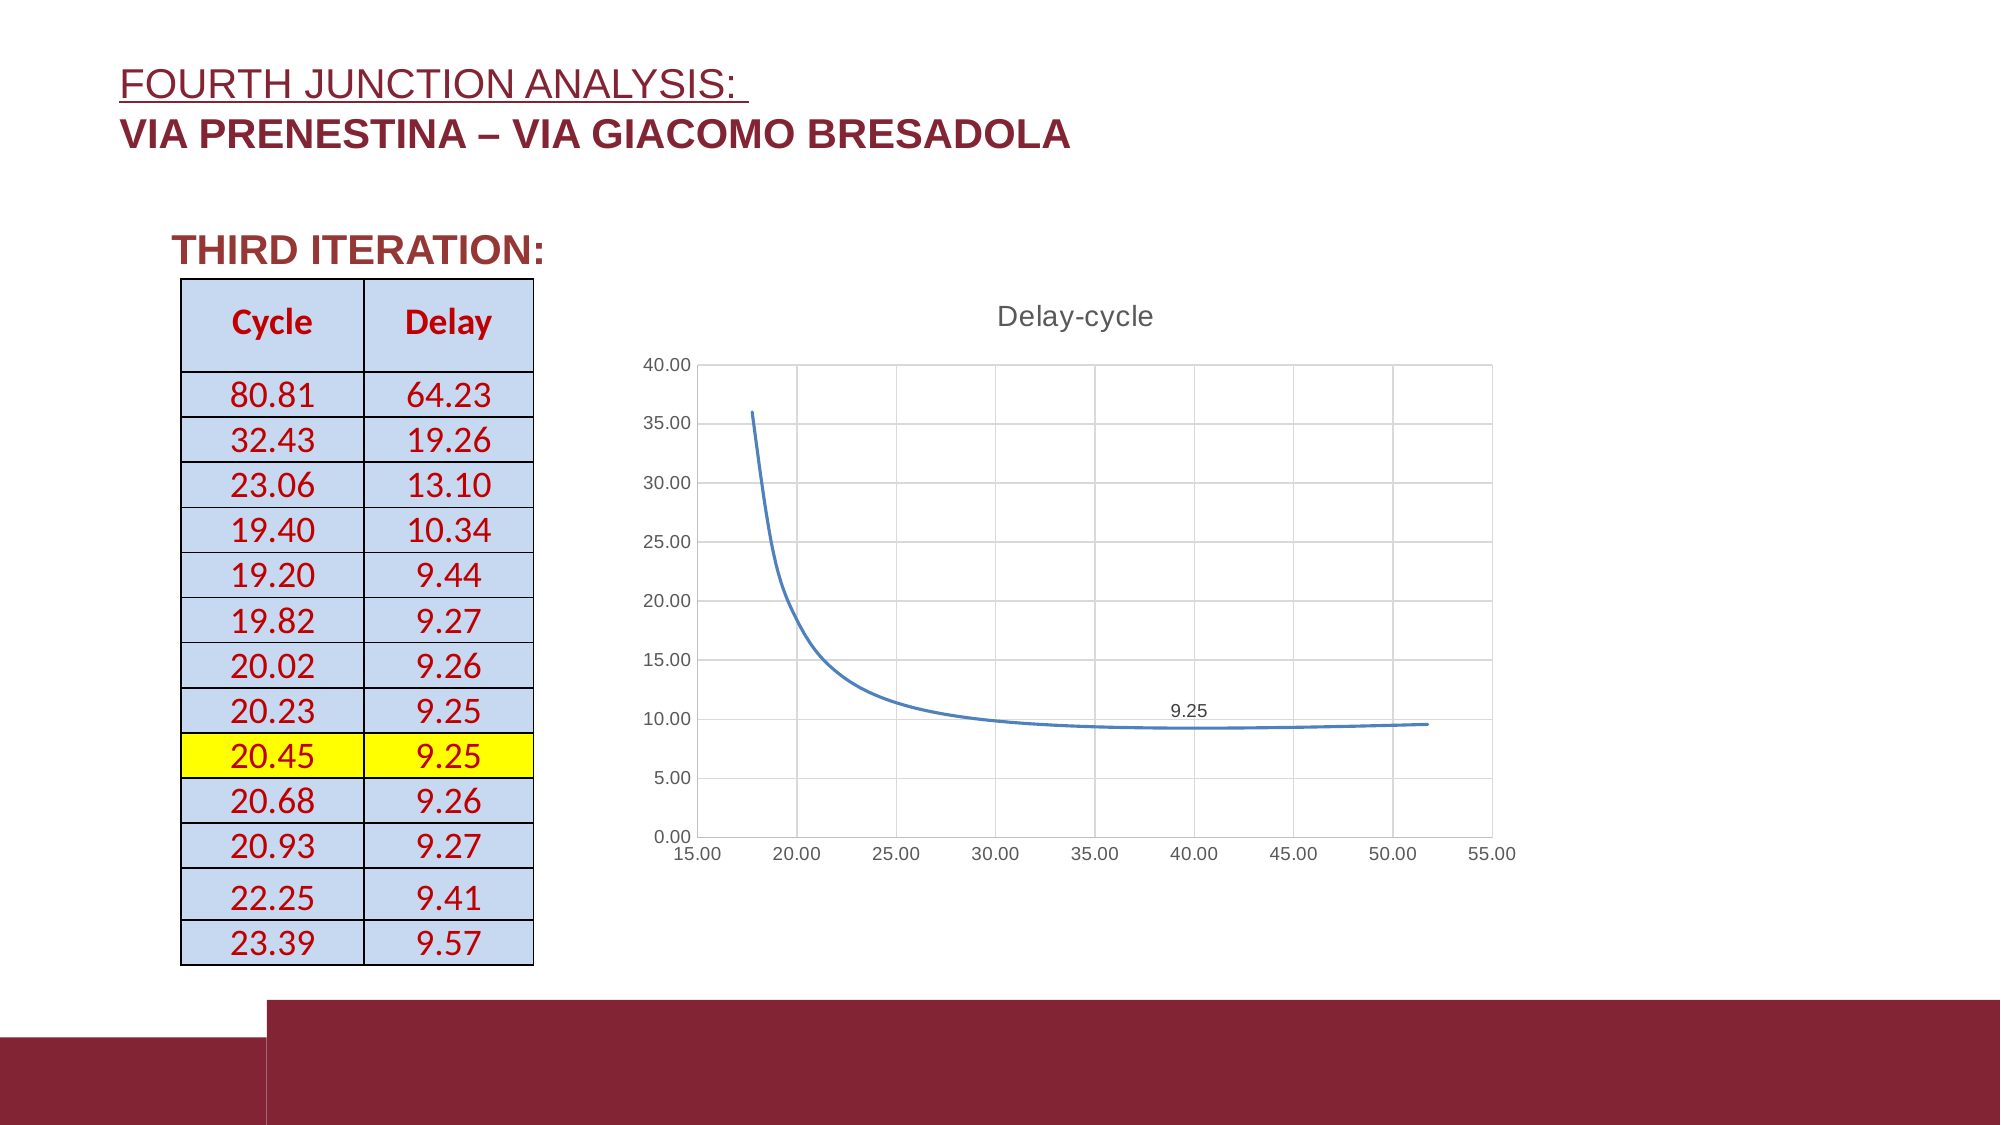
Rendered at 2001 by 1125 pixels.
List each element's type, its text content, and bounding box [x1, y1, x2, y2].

table_cell 23.39 [182, 921, 363, 964]
table_header Cycle [182, 280, 363, 371]
table_cell 20.68 [182, 779, 363, 822]
table_header Delay [365, 280, 533, 371]
table_cell 9.26 [365, 779, 533, 822]
table_cell 13.10 [365, 463, 533, 507]
table_cell 19.20 [182, 553, 363, 597]
chart [624, 271, 1536, 878]
table_cell 80.81 [182, 373, 363, 416]
table_cell 20.02 [182, 643, 363, 687]
table_cell 64.23 [365, 373, 533, 416]
table_cell 9.26 [365, 643, 533, 687]
table_cell 20.93 [182, 824, 363, 867]
table_cell 19.40 [182, 508, 363, 552]
table_cell 32.43 [182, 418, 363, 461]
table_cell 22.25 [182, 869, 363, 919]
table_cell 10.34 [365, 508, 533, 552]
table_cell 9.57 [365, 921, 533, 964]
table_cell 9.44 [365, 553, 533, 597]
title FOURTH JUNCTION ANALYSIS: VIA PRENESTINA – VIA GIACOMO BRESADOLA Via di Val Chisone [119, 56, 1818, 158]
table_cell 20.45 [182, 734, 363, 777]
table_cell 9.27 [365, 824, 533, 867]
table_cell 9.41 [365, 869, 533, 919]
text_box THIRD ITERATION: [156, 215, 625, 281]
table_cell 19.26 [365, 418, 533, 461]
table_cell 23.06 [182, 463, 363, 507]
table_cell 19.82 [182, 598, 363, 642]
table_cell 9.27 [365, 598, 533, 642]
table_cell 9.25 [365, 689, 533, 732]
table_cell 9.25 [365, 734, 533, 777]
table_cell 20.23 [182, 689, 363, 732]
